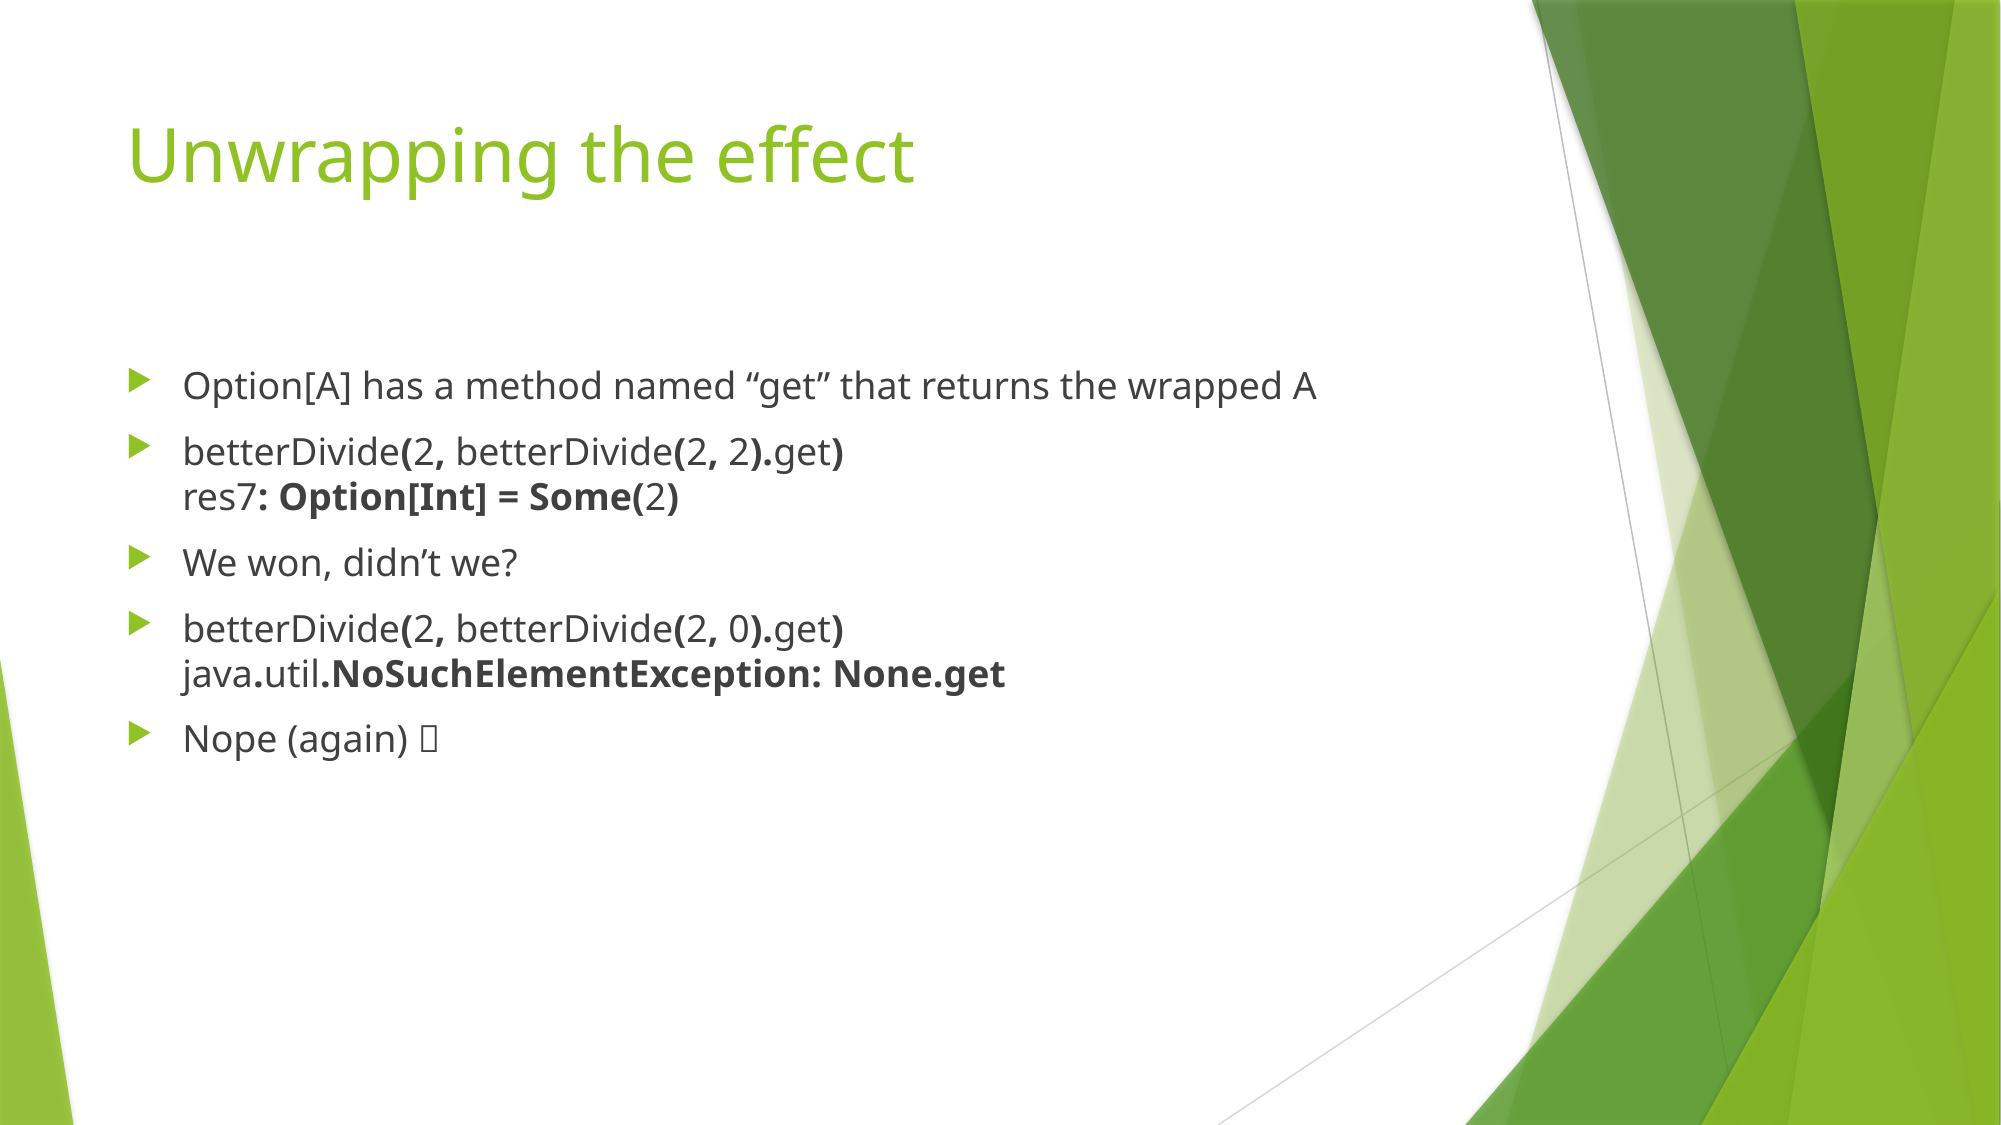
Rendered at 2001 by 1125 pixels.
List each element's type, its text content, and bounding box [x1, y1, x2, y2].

list Option[A] has a method named “get” that returns the wrapped A betterDivide(2, betterDivide(2, 2).get) res7: Option[Int] = Some(2) We won, didn’t we? betterDivide(2, betterDivide(2, 0).get) java.util.NoSuchElementException: None.get Nope (again)  [111, 354, 1522, 992]
title Unwrapping the effect [111, 99, 1522, 317]
